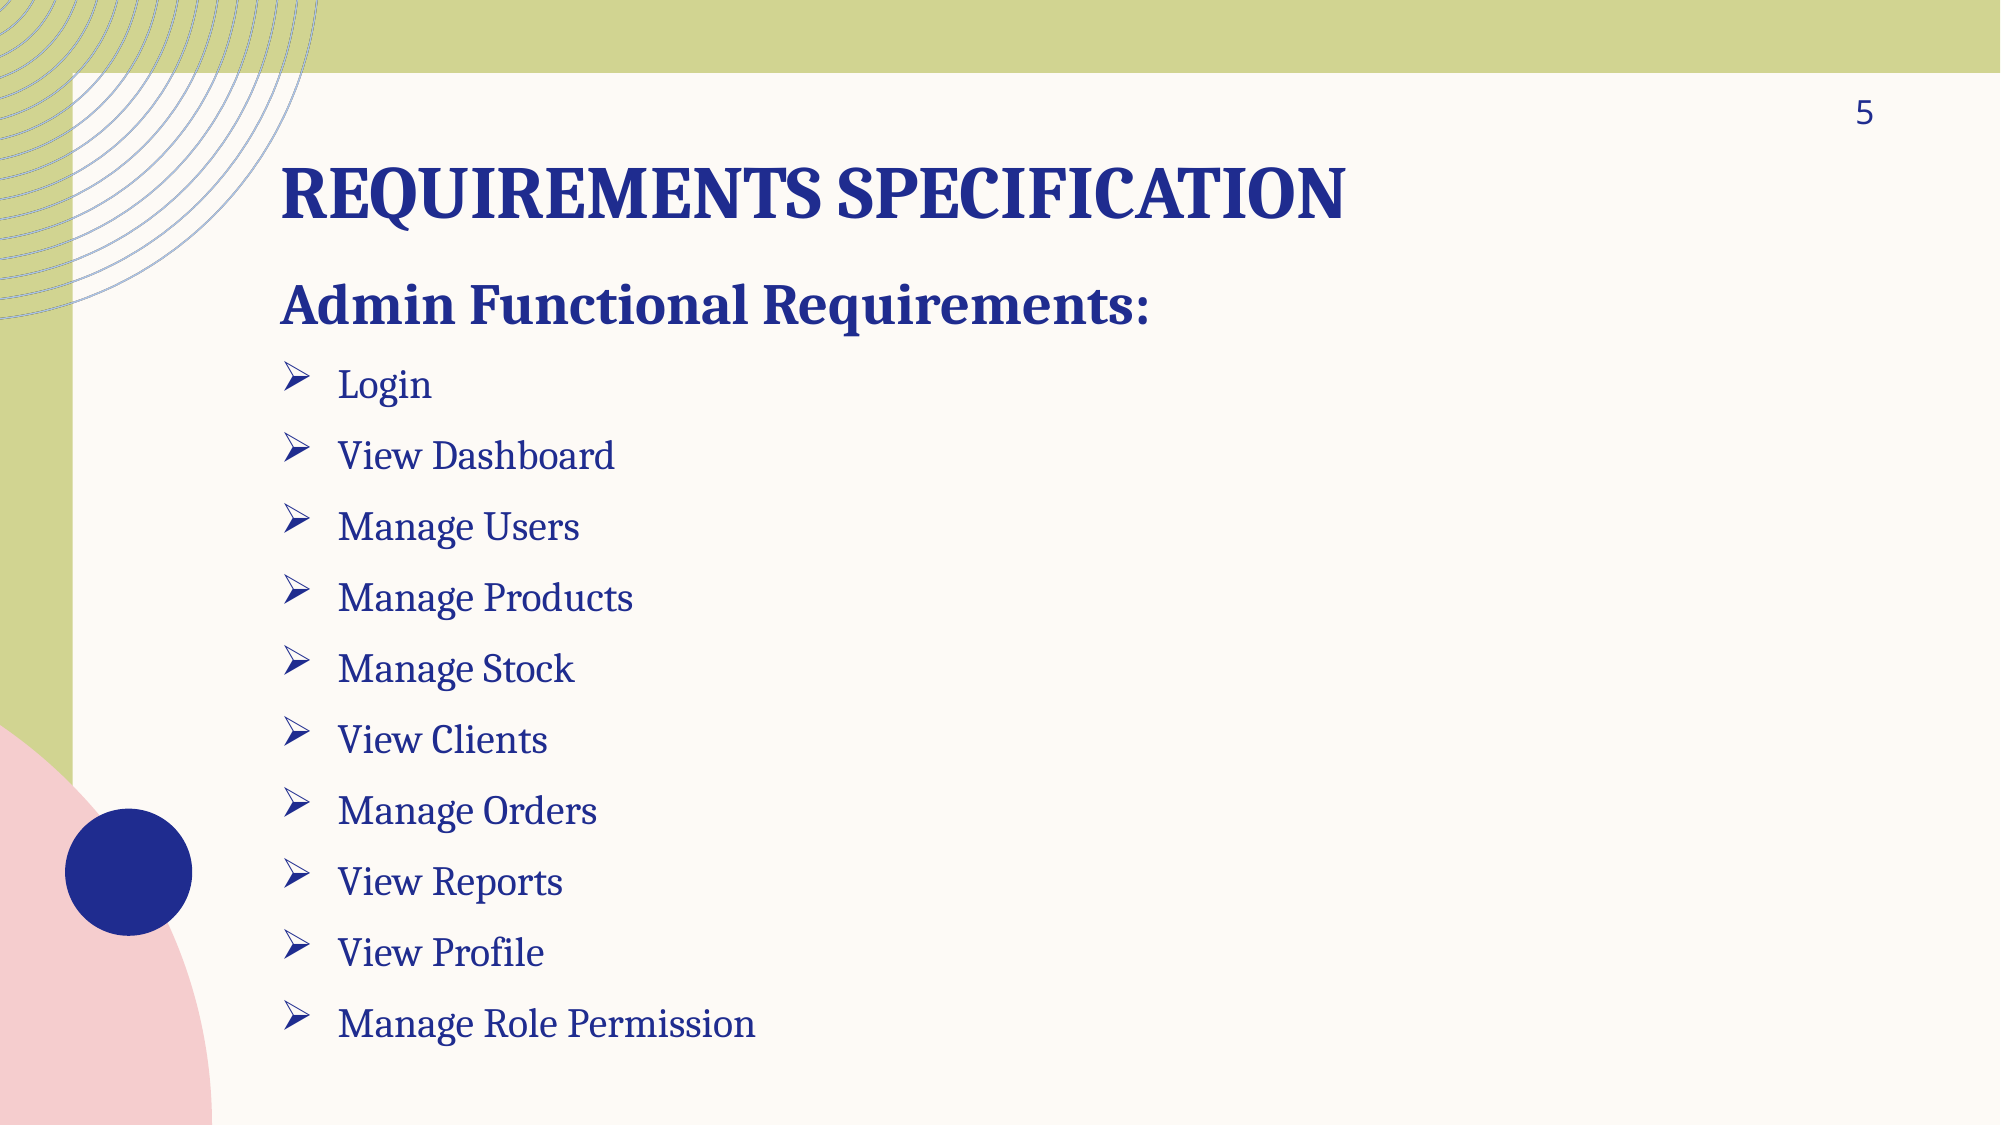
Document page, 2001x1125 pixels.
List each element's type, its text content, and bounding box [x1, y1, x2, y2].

list Admin Functional Requirements: Login View Dashboard Manage Users Manage Products Manage Stock View Clients Manage Orders View Reports View Profile Manage Role Permission [265, 266, 1188, 1055]
picture [0, 0, 2001, 785]
slide_number 5 [1712, 75, 1875, 153]
title Requirements specification [265, 70, 1617, 234]
